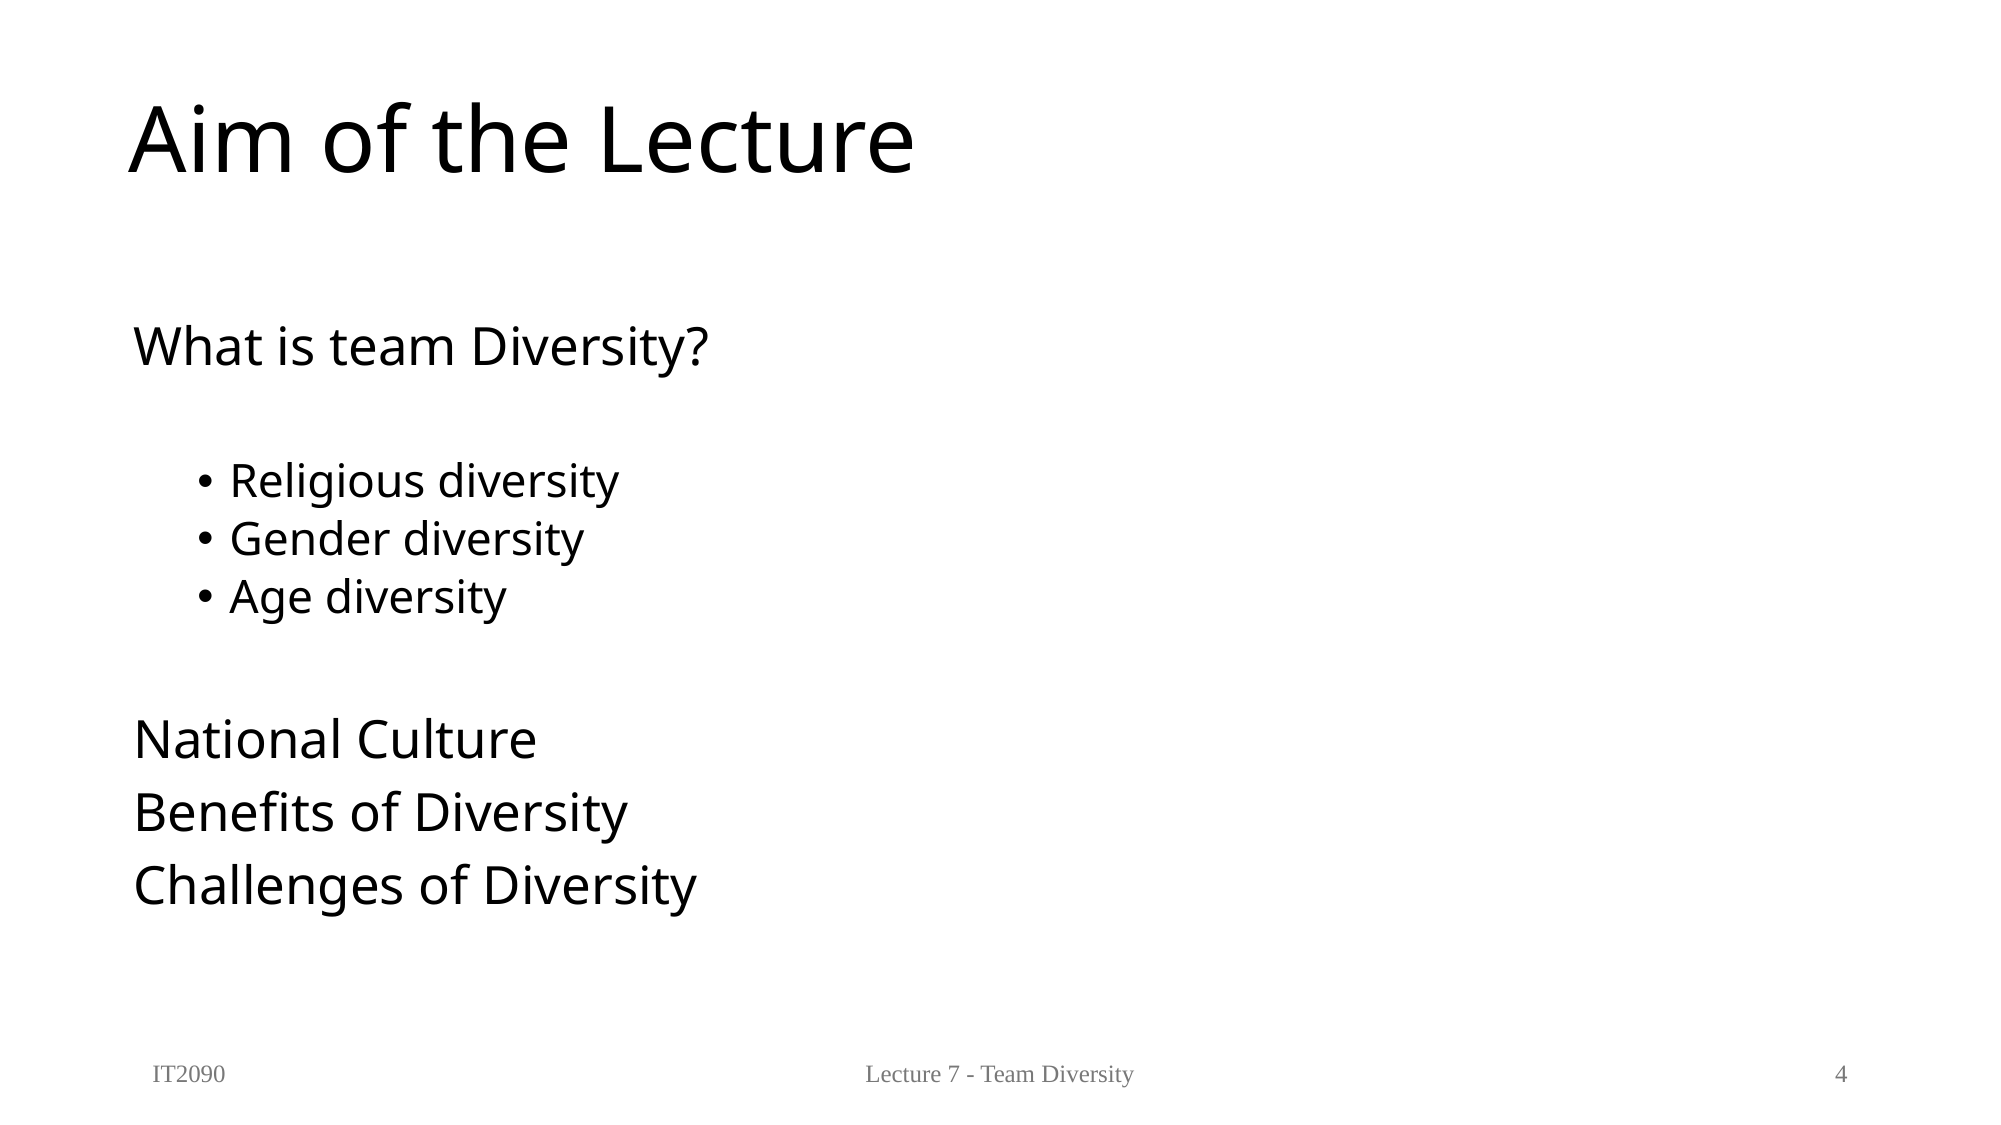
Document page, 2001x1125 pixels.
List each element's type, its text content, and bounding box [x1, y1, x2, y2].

slide_number IT2090 [137, 1042, 588, 1103]
slide_number 4 [1412, 1042, 1863, 1103]
title Aim of the Lecture [113, 66, 1973, 219]
list What is team Diversity? Religious diversity Gender diversity Age diversity National Culture Benefits of Diversity Challenges of Diversity [118, 312, 1978, 925]
footer Lecture 7 - Team Diversity [662, 1042, 1338, 1103]
